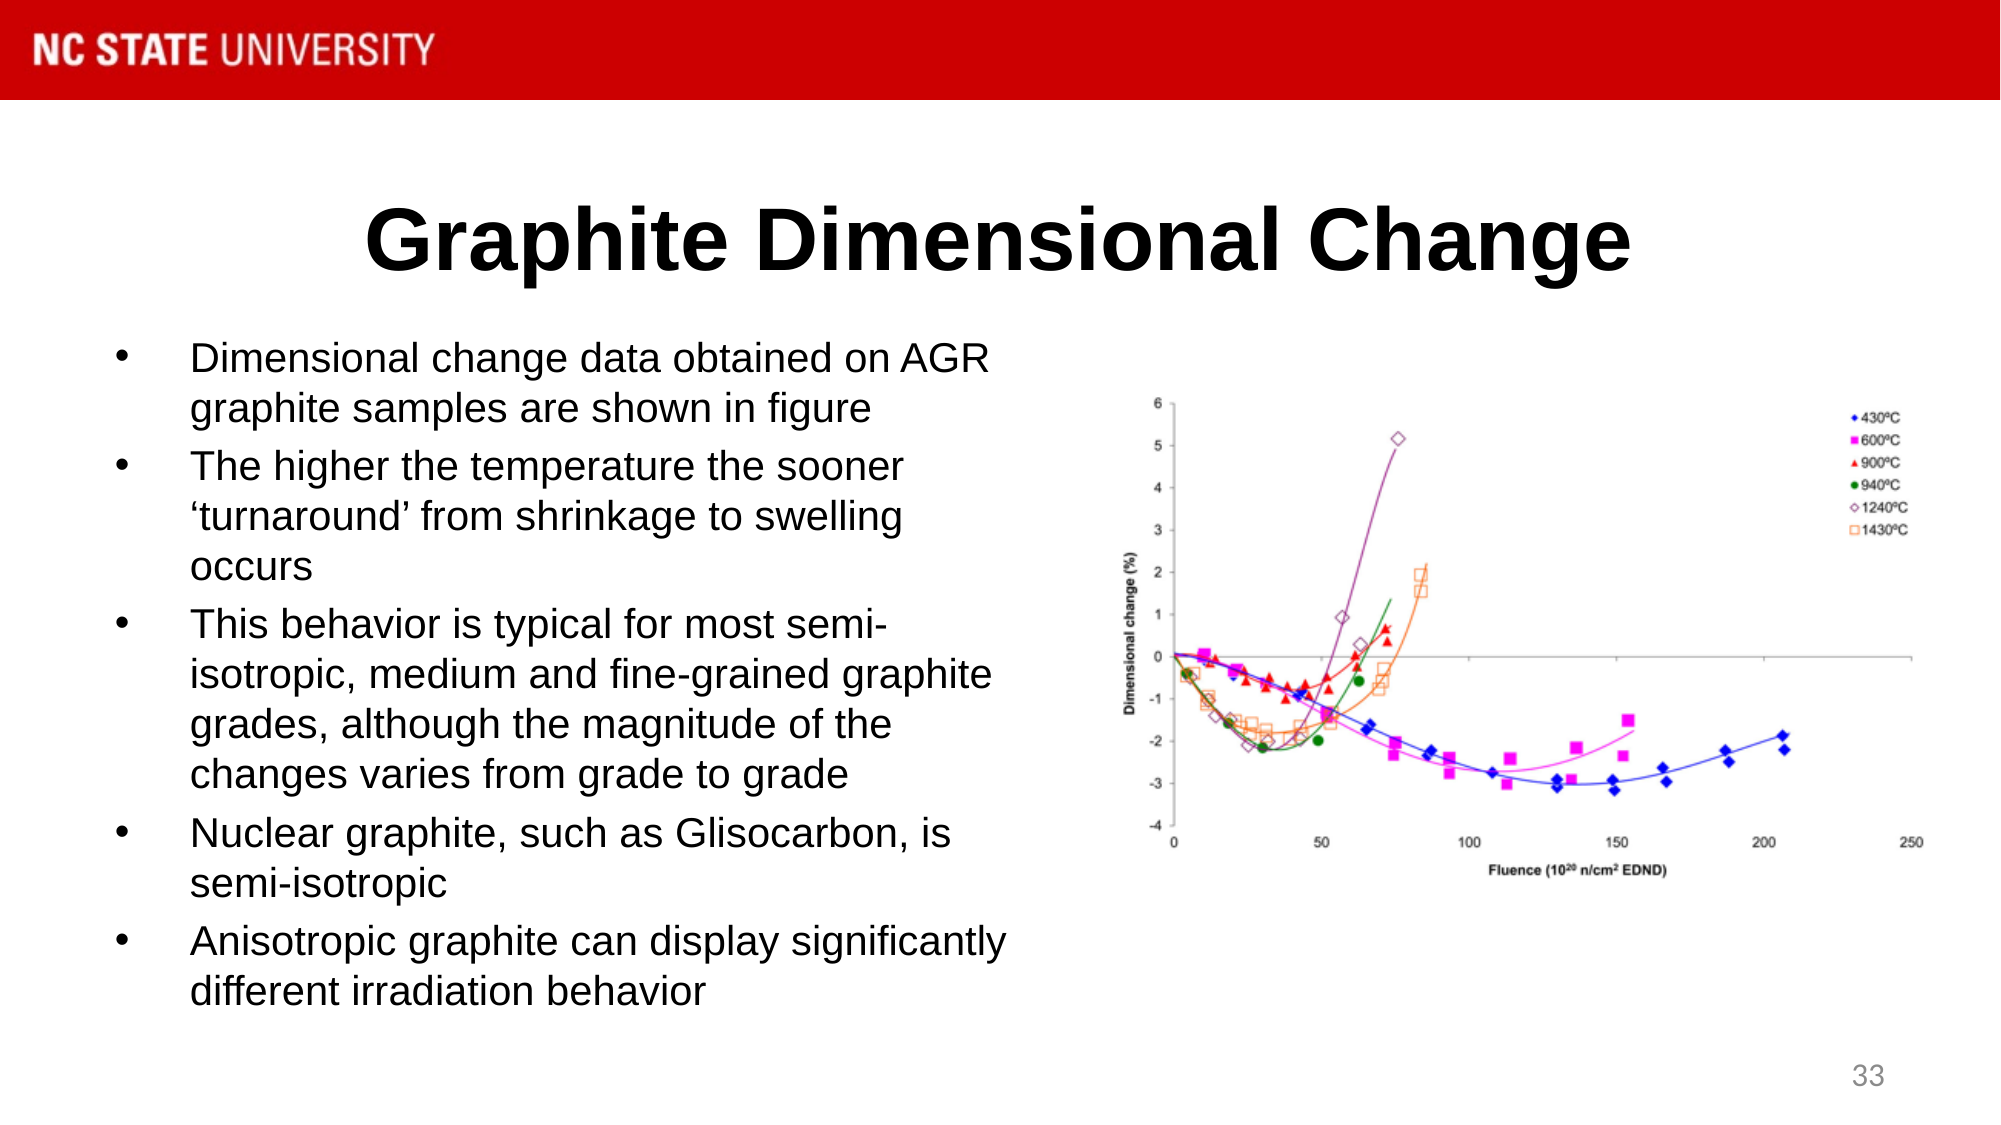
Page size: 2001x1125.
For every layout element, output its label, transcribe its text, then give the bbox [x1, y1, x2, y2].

title Graphite Dimensional Change [99, 147, 1900, 323]
picture [0, 0, 2001, 100]
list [1122, 396, 1925, 880]
list Dimensional change data obtained on AGR graphite samples are shown in figure The higher the temperature the sooner ‘turnaround’ from shrinkage to swelling occurs This behavior is typical for most semi-isotropic, medium and fine-grained graphite grades, although the magnitude of the changes varies from grade to grade Nuclear graphite, such as Glisocarbon, is semi-isotropic Anisotropic graphite can display significantly different irradiation behavior [99, 322, 1054, 1005]
slide_number 33 [1433, 1042, 1900, 1103]
